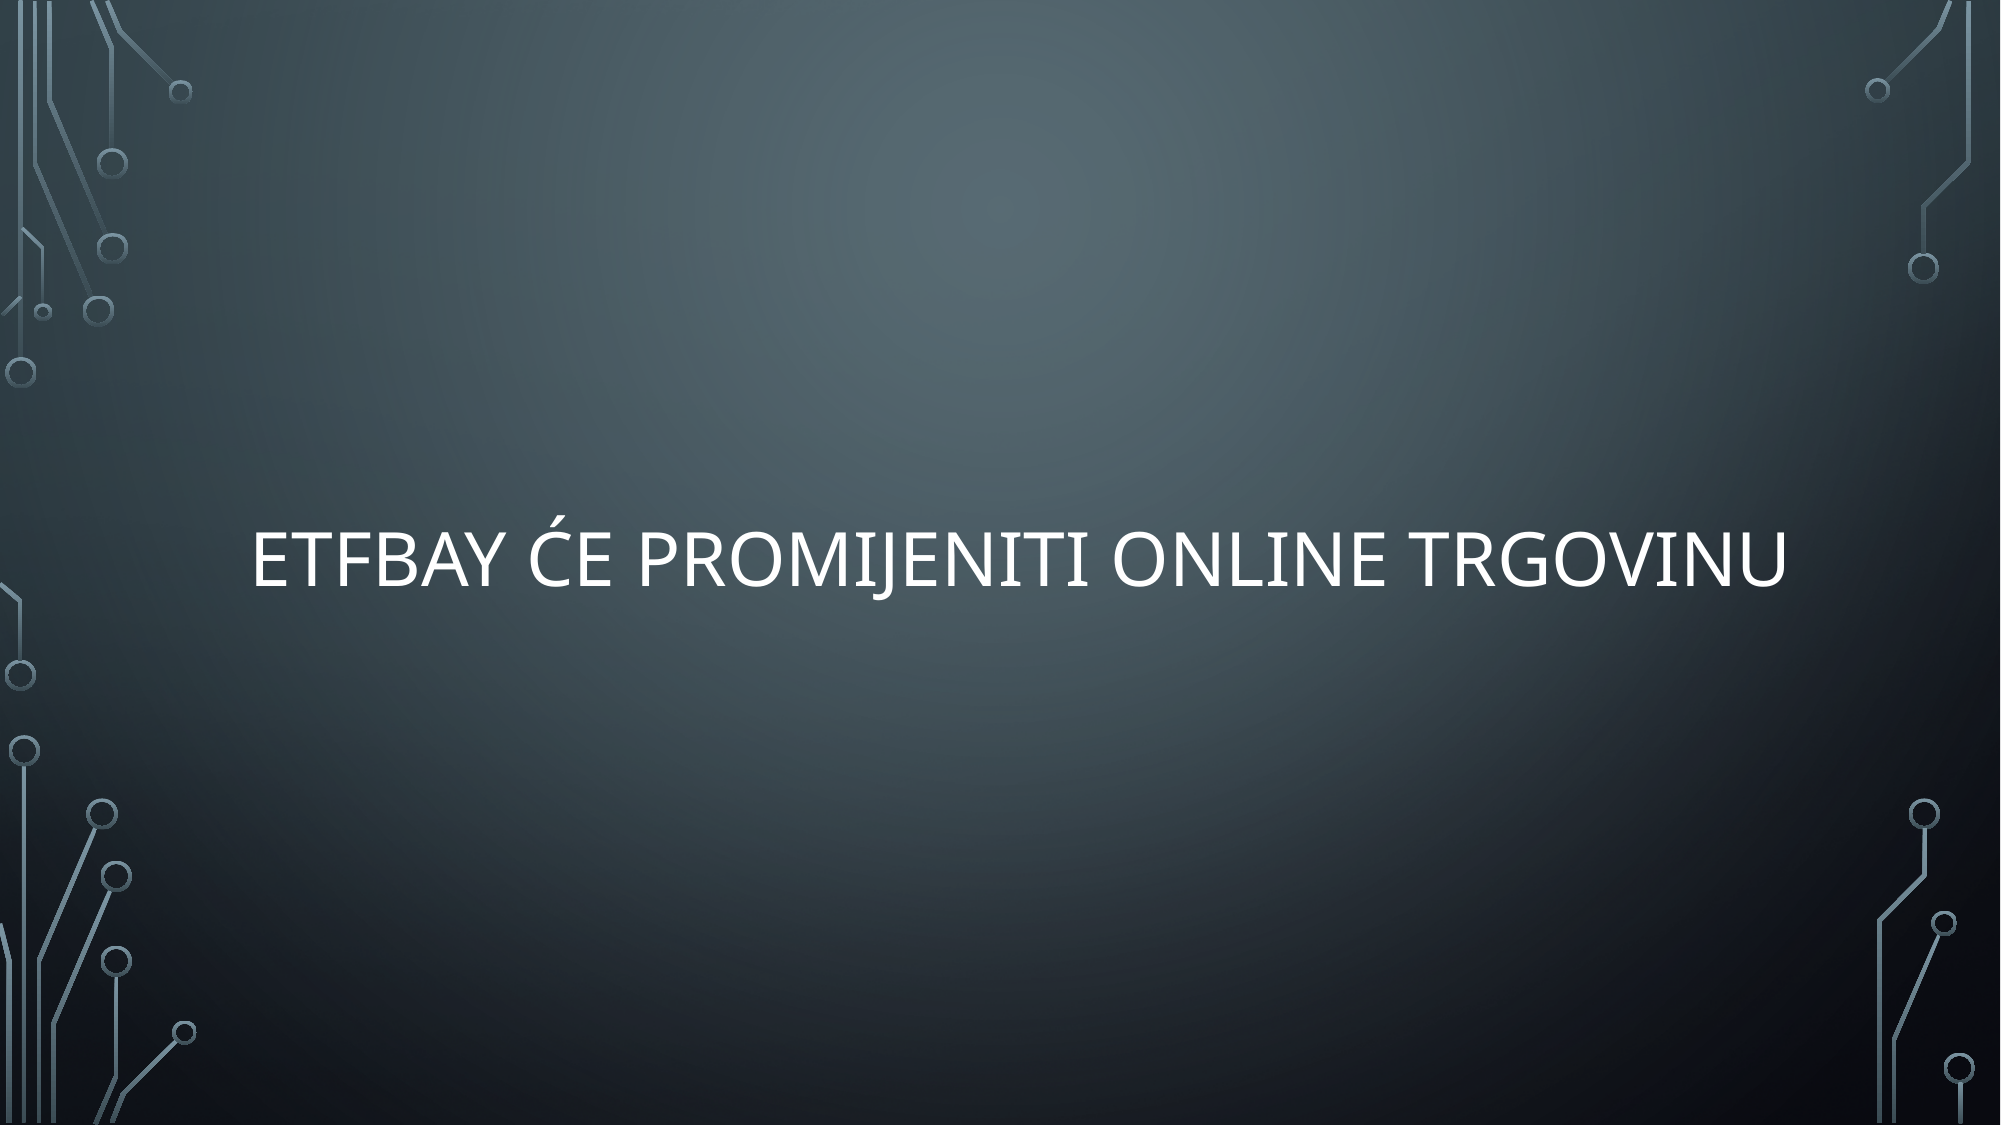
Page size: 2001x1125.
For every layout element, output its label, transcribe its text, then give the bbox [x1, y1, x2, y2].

title etfbay će promijeniti online trgovinu [208, 441, 1834, 684]
